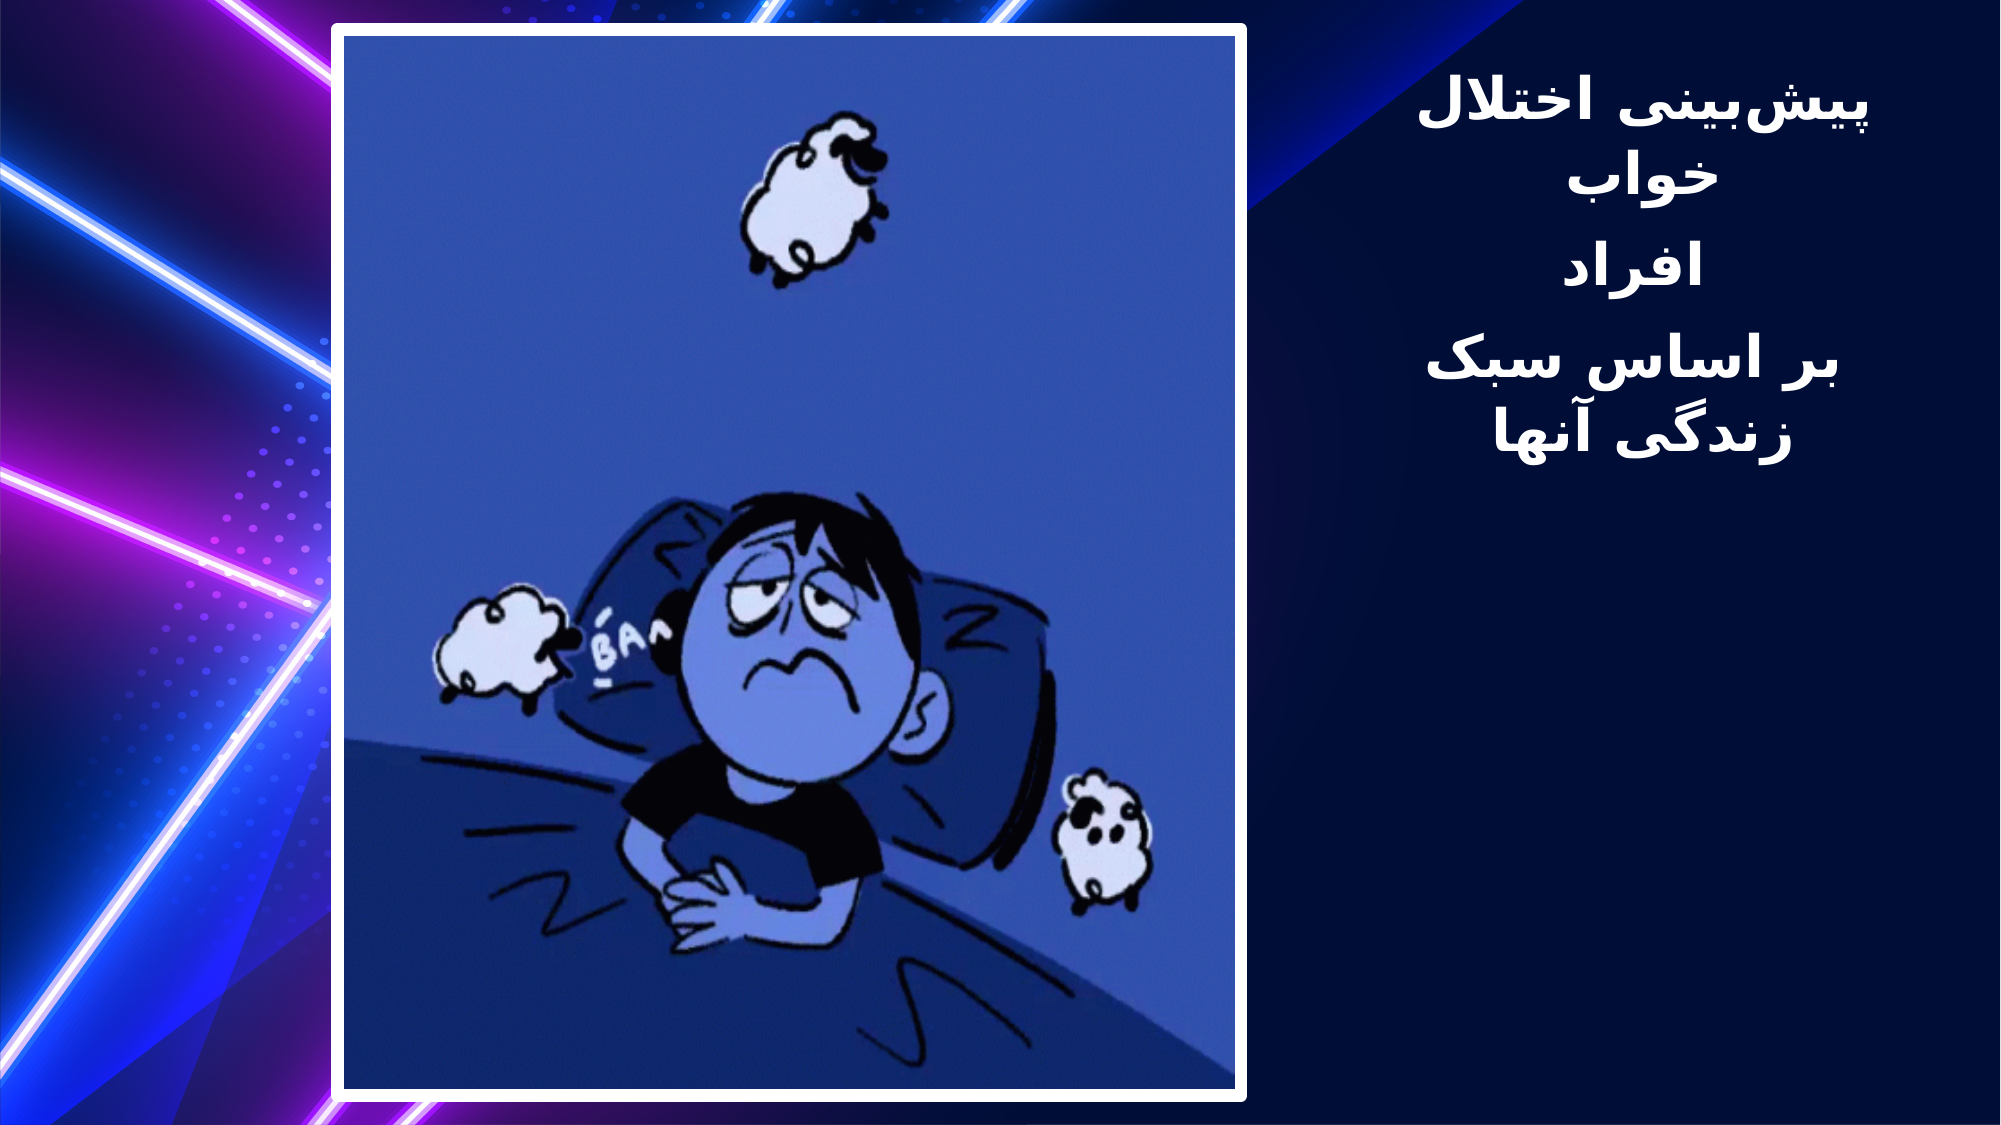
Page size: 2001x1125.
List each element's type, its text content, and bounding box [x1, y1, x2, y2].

text_box پیش‌بینی اختلال خواب افراد بر اساس سبک زندگی آنها [1318, 48, 1970, 471]
picture [0, 0, 2001, 1125]
